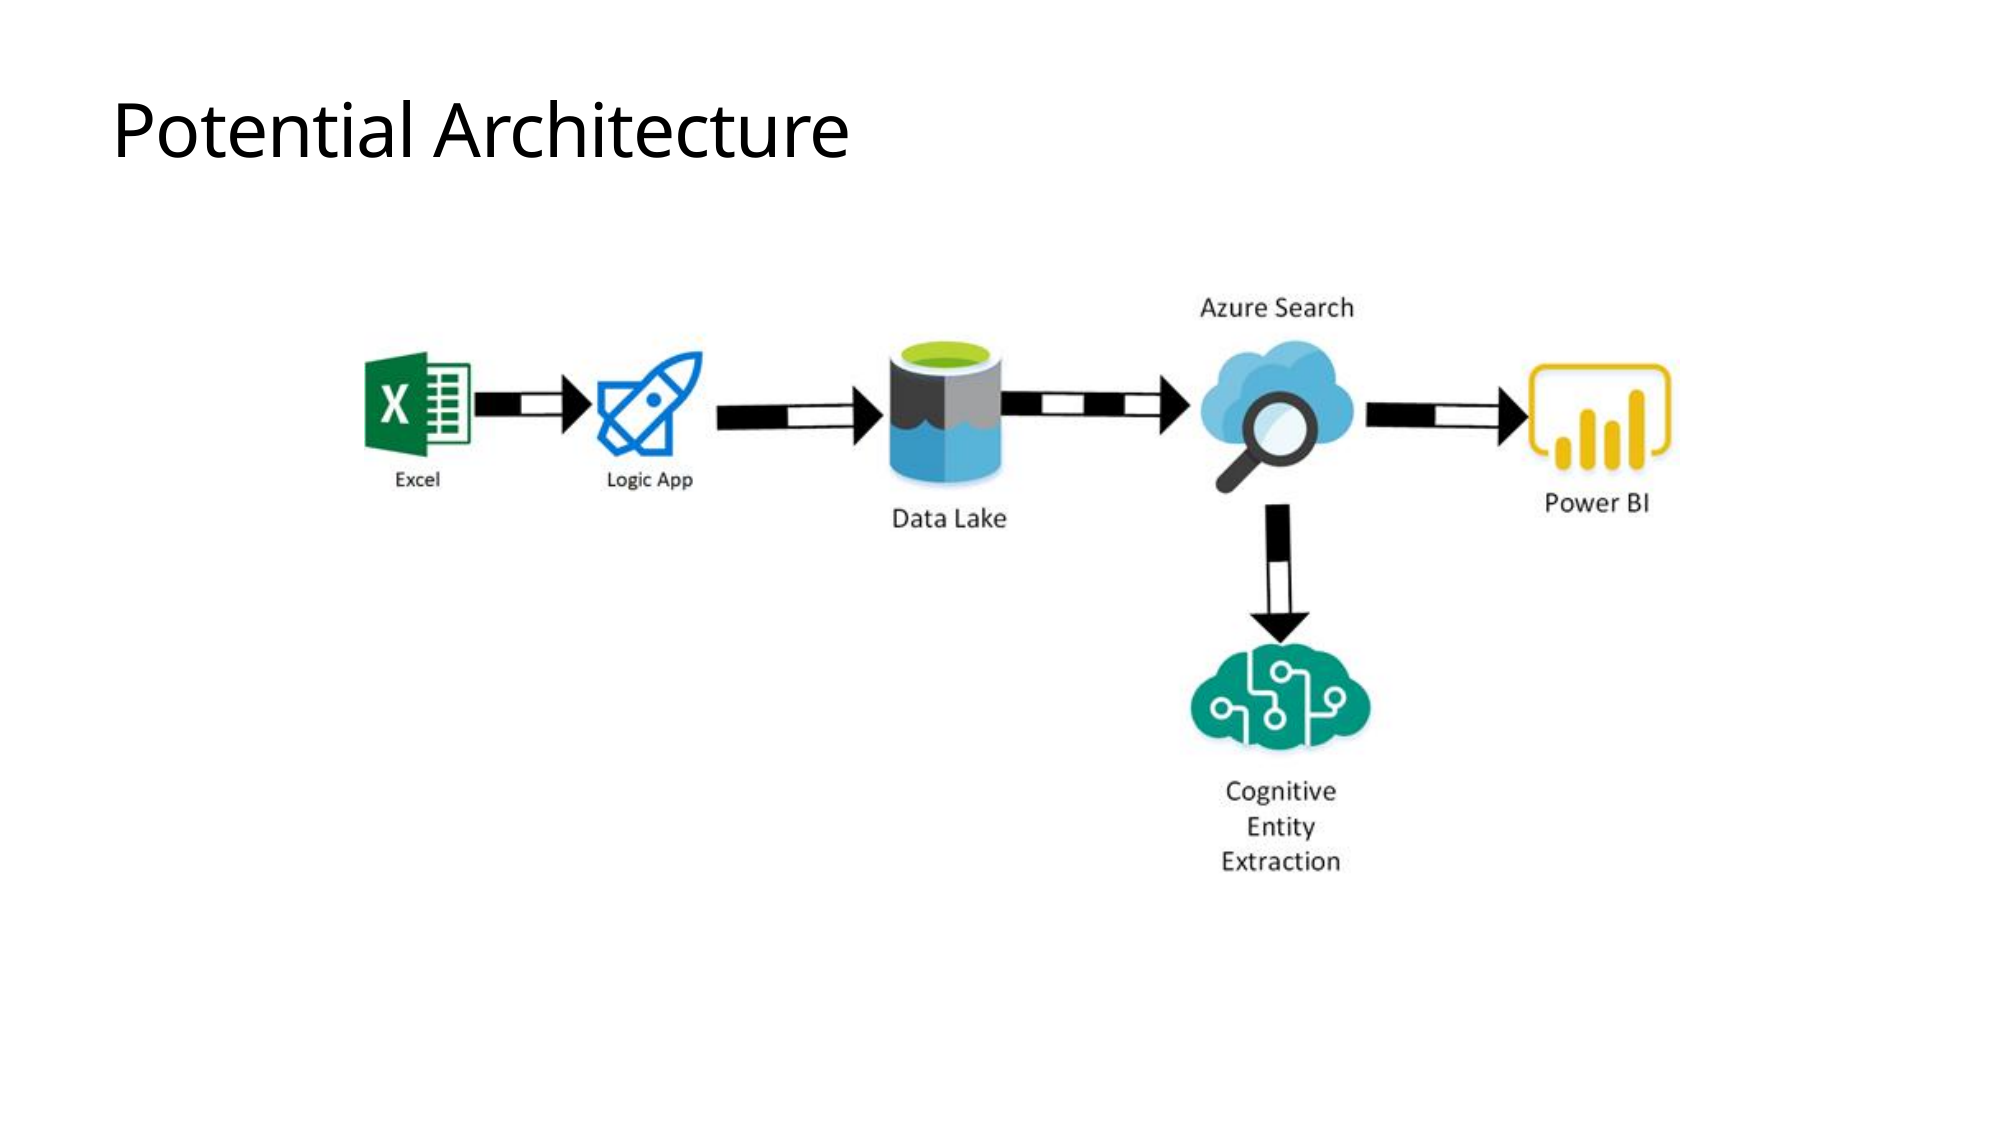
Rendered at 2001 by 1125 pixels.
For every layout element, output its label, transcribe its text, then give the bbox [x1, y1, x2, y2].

text_box Potential Architecture [96, 75, 1904, 166]
picture [363, 280, 1680, 894]
